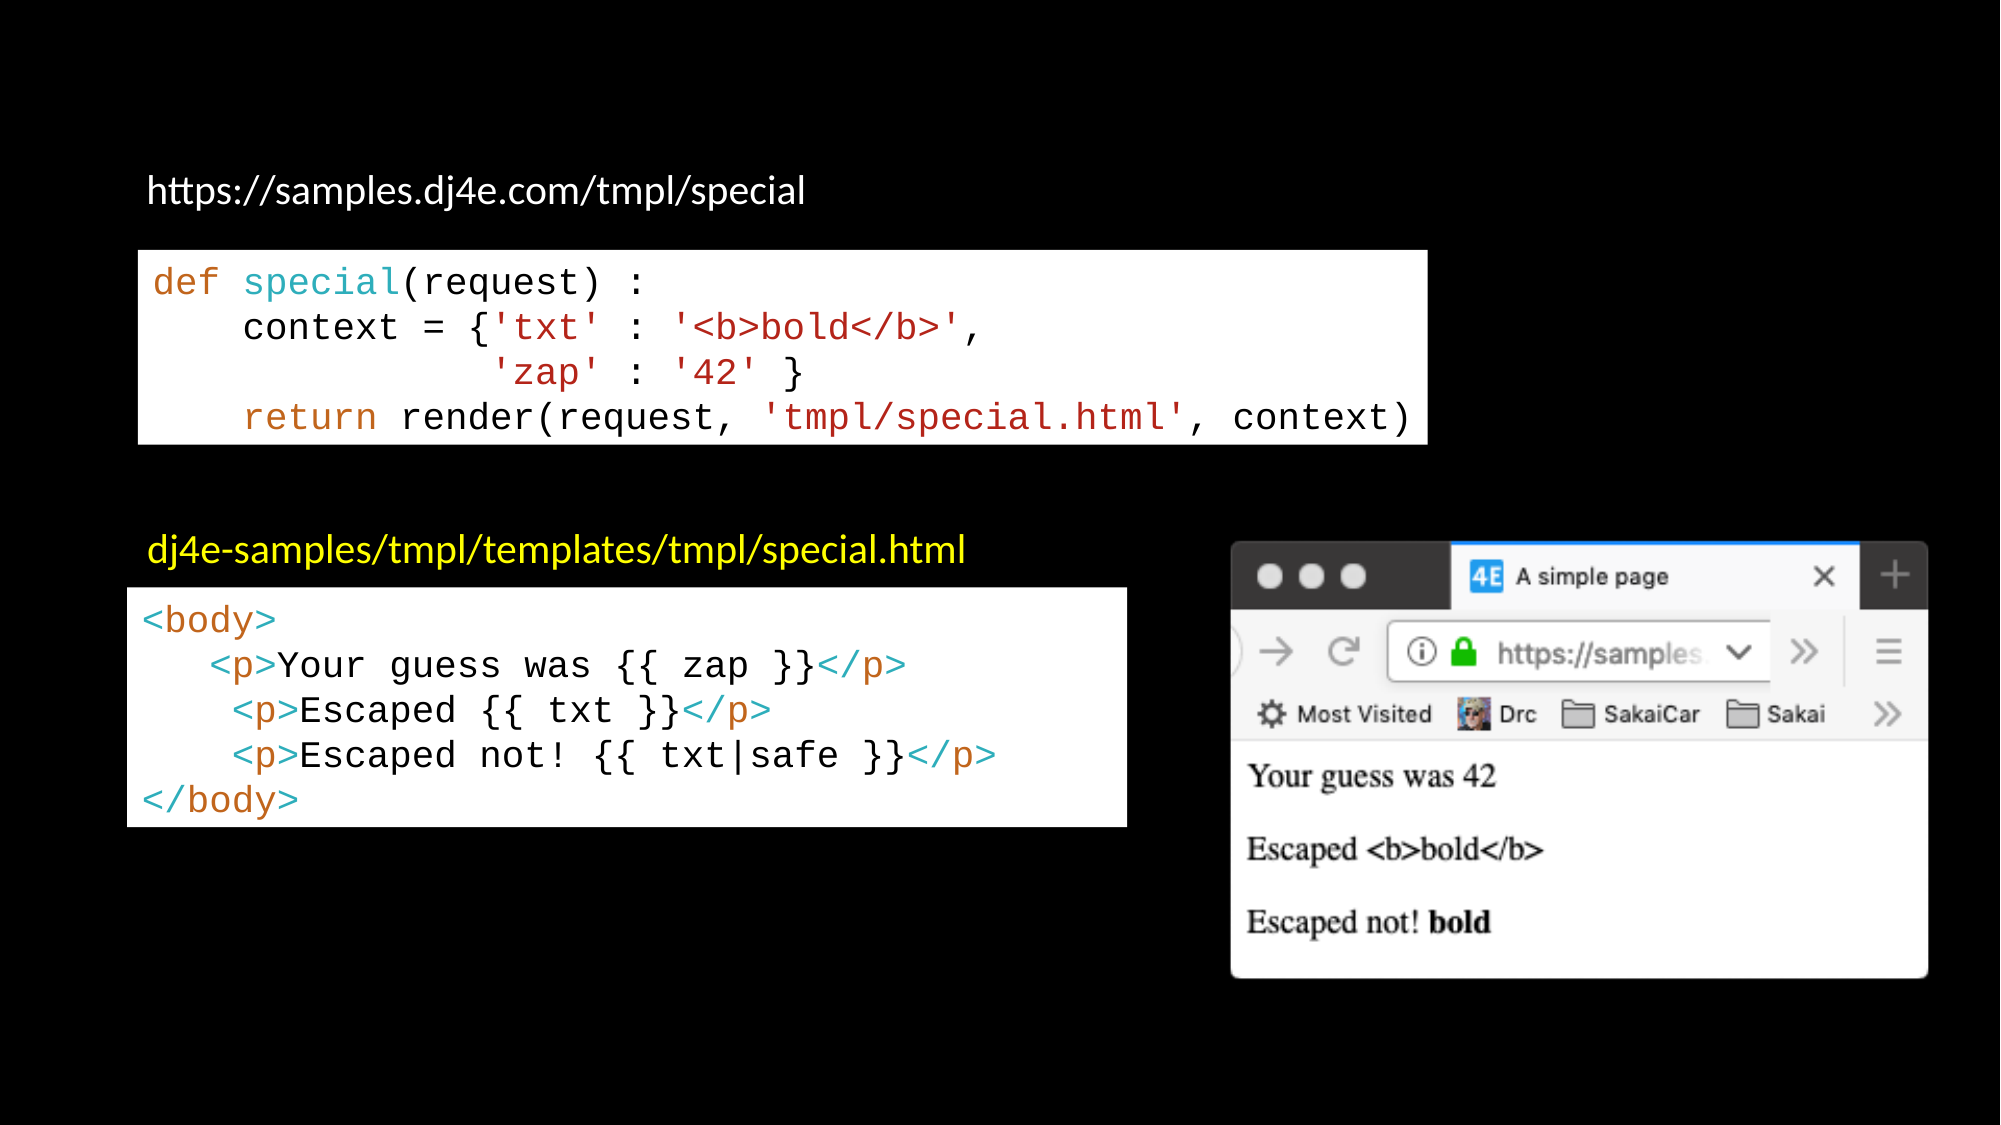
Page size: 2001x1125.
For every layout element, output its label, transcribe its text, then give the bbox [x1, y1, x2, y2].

text_box dj4e-samples/tmpl/templates/tmpl/special.html [132, 514, 982, 580]
text_box <body> <p>Your guess was {{ zap }}</p> <p>Escaped {{ txt }}</p> <p>Escaped not! {{ txt|safe }}</p> </body> [127, 587, 1128, 828]
text_box https://samples.dj4e.com/tmpl/special [131, 155, 822, 221]
text_box def special(request) : context = {'txt' : '<b>bold</b>', 'zap' : '42' } return render(request, 'tmpl/special.html', context) [137, 249, 1428, 445]
picture [1160, 487, 2000, 1067]
